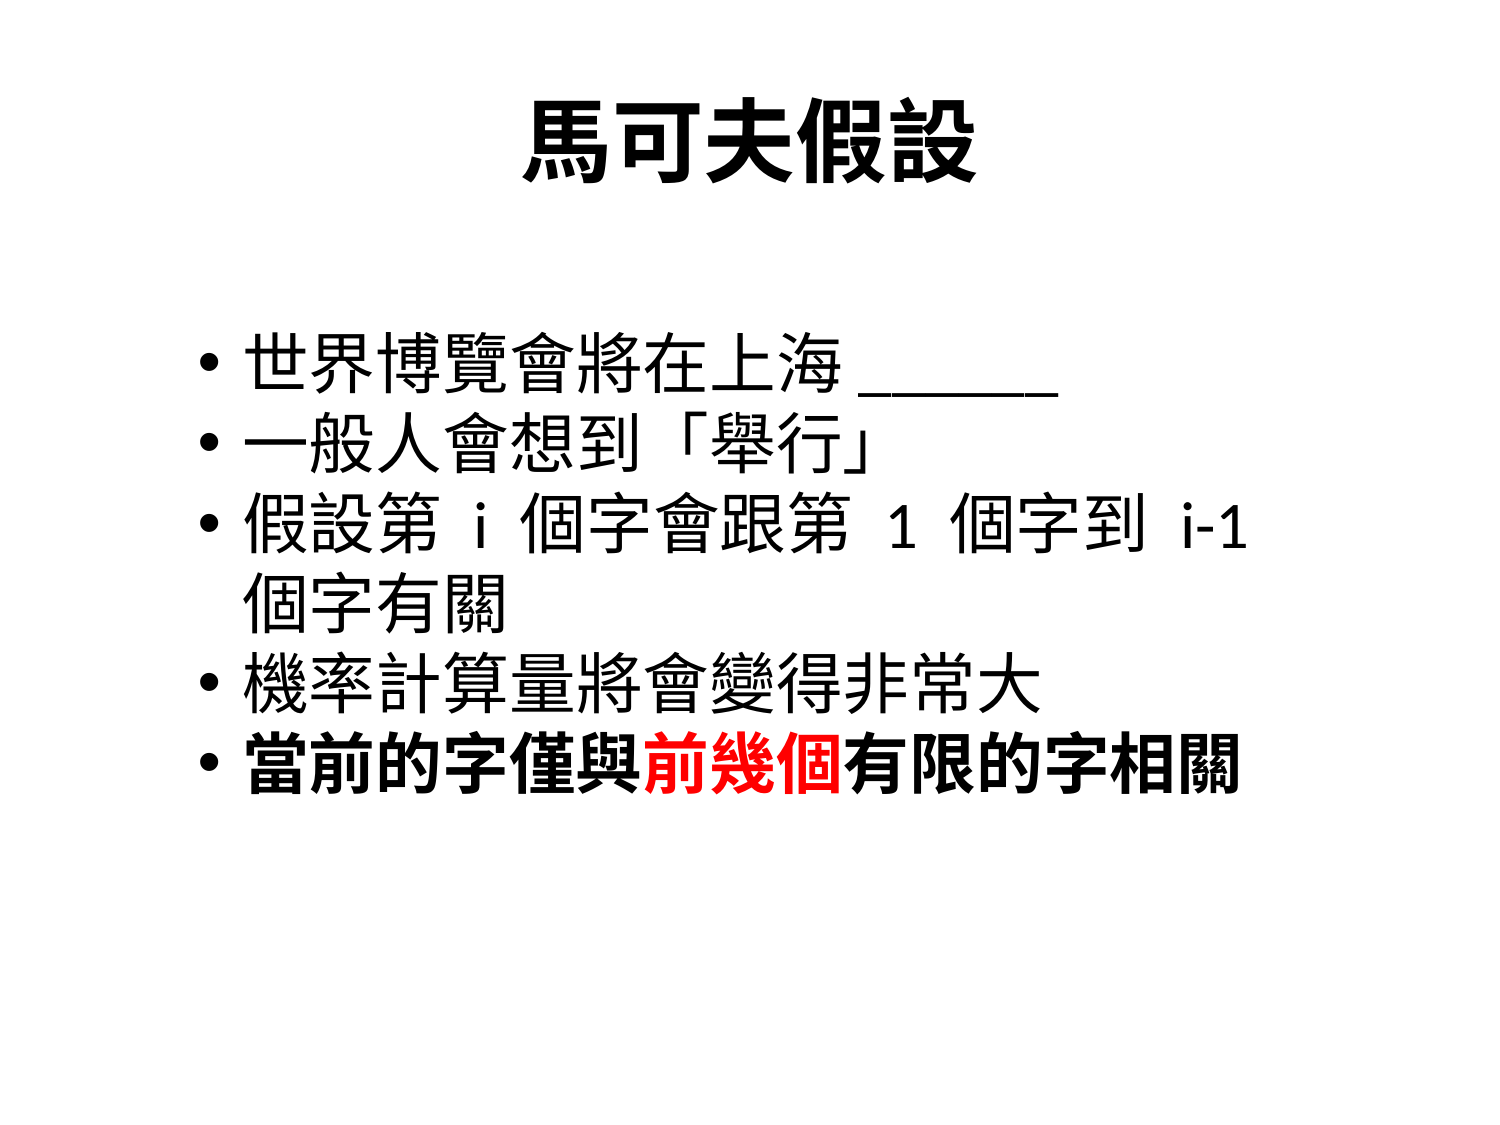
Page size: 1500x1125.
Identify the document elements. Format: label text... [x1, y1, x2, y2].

text_box 世界博覽會將在上海______ 一般人會想到「舉行」 假設第 i 個字會跟第 1 個字到 i-1 個字有關 機率計算量將會變得非常大 當前的字僅與前幾個有限的字相關 [182, 314, 1329, 809]
title 馬可夫假設 [75, 45, 1425, 233]
